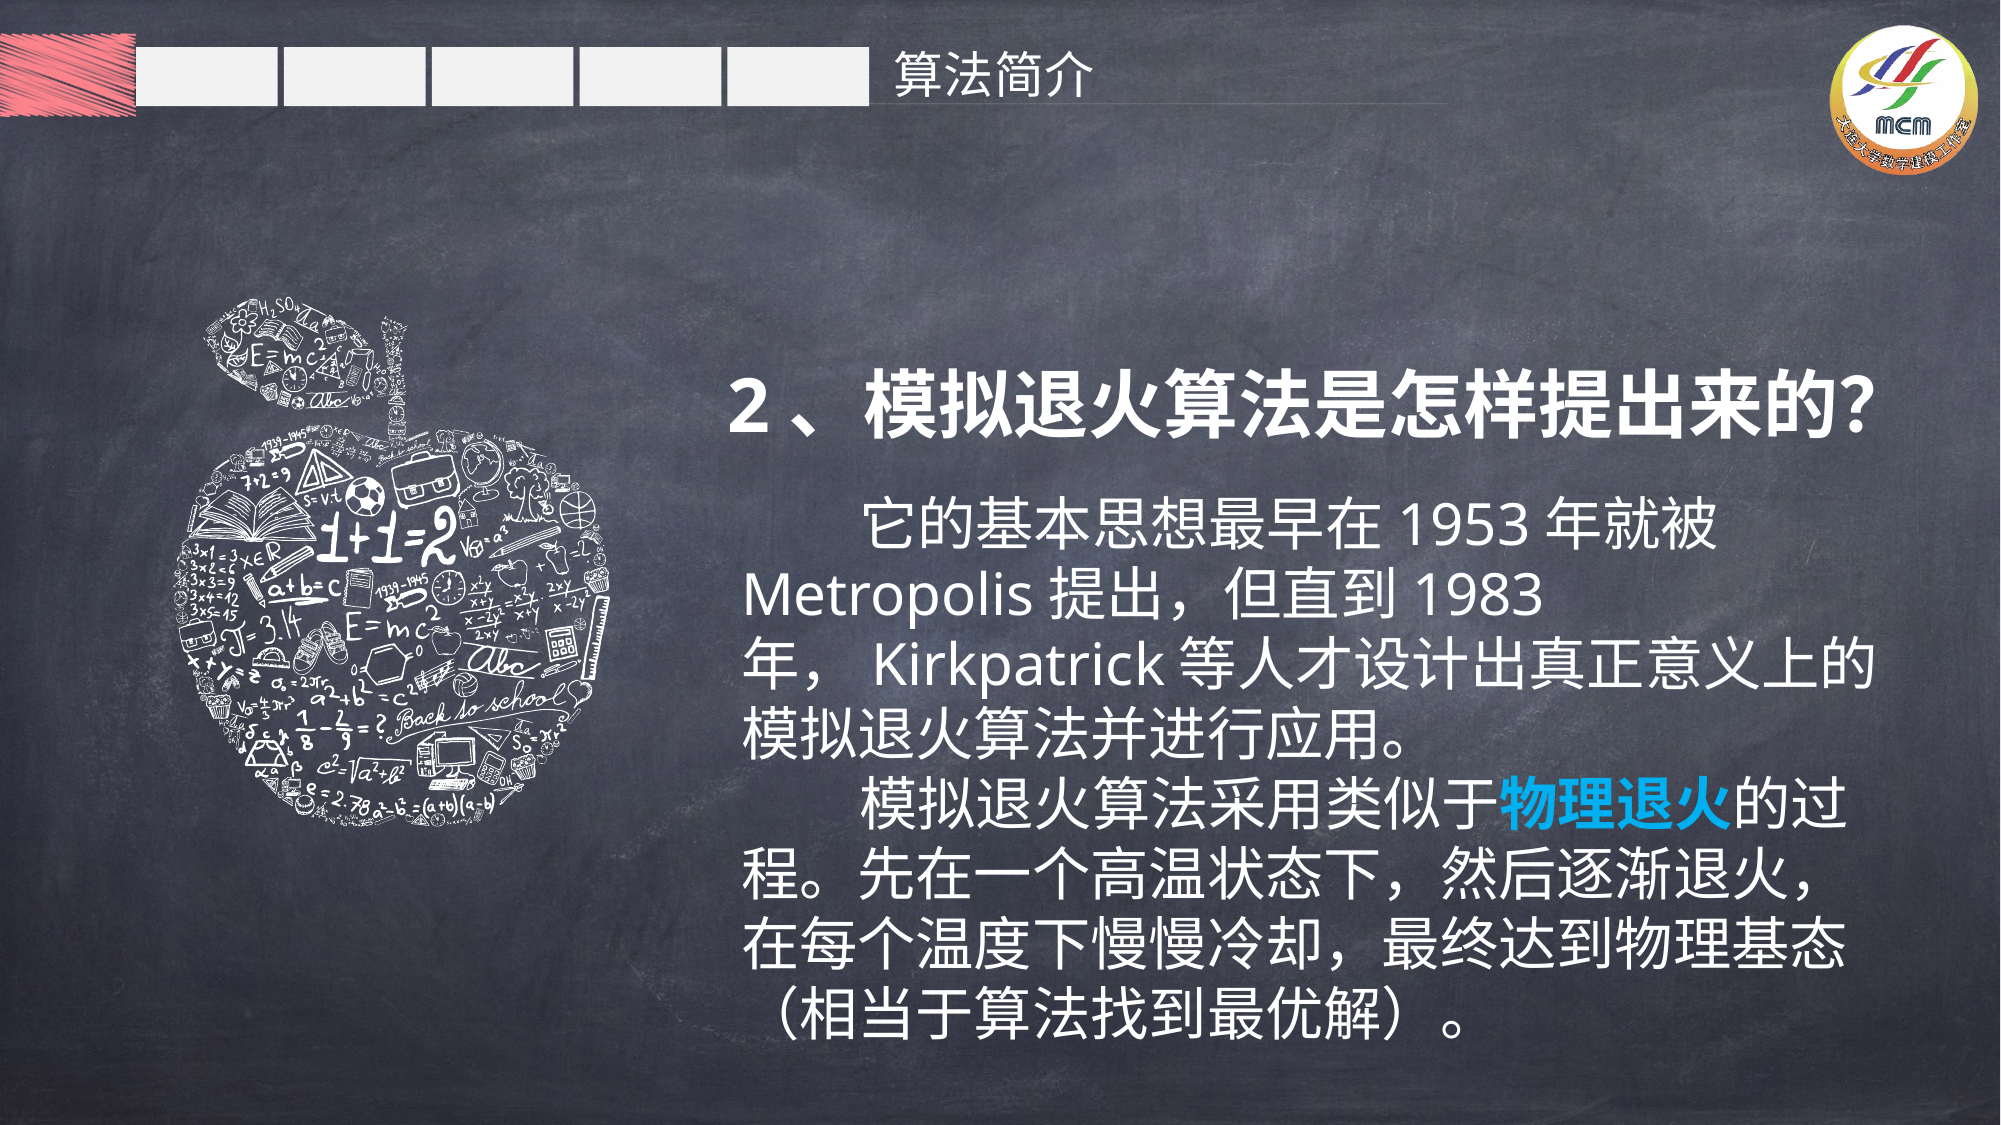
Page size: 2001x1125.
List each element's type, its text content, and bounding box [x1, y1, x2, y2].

text_box 2、模拟退火算法是怎样提出来的？ [712, 349, 1916, 455]
picture [0, 0, 2001, 1125]
text_box 它的基本思想最早在1953年就被Metropolis提出，但直到1983年，Kirkpatrick等人才设计出真正意义上的模拟退火算法并进行应用。 模拟退火算法采用类似于物理退火的过程。先在一个高温状态下，然后逐渐退火，在每个温度下慢慢冷却，最终达到物理基态（相当于算法找到最优解）。 [726, 479, 1902, 1055]
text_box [0, 33, 1449, 117]
